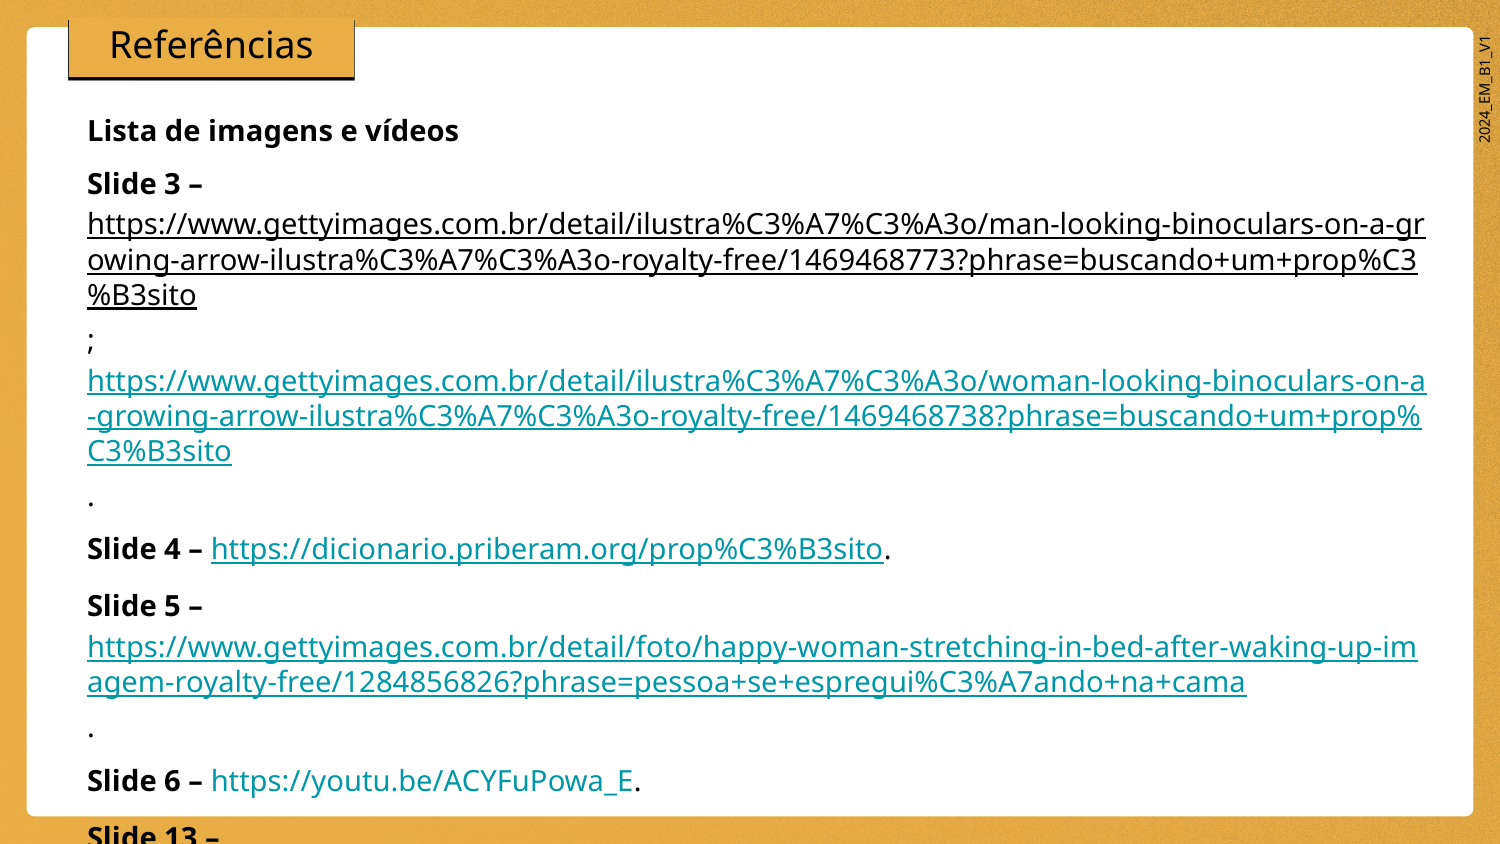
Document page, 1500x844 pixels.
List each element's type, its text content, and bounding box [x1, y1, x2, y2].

picture [0, 0, 1500, 844]
list Lista de imagens e vídeos Slide 3 – https://www.gettyimages.com.br/detail/ilustra%C3%A7%C3%A3o/man-looking-binoculars-on-a-growing-arrow-ilustra%C3%A7%C3%A3o-royalty-free/1469468773?phrase=buscando+um+prop%C3%B3sito; https://www.gettyimages.com.br/detail/ilustra%C3%A7%C3%A3o/woman-looking-binoculars-on-a-growing-arrow-ilustra%C3%A7%C3%A3o-royalty-free/1469468738?phrase=buscando+um+prop%C3%B3sito. Slide 4 – https://dicionario.priberam.org/prop%C3%B3sito. Slide 5 – https://www.gettyimages.com.br/detail/foto/happy-woman-stretching-in-bed-after-waking-up-imagem-royalty-free/1284856826?phrase=pessoa+se+espregui%C3%A7ando+na+cama. Slide 6 – https://youtu.be/ACYFuPowa_E. Slide 13 – https://www.gettyimages.com.br/detail/foto/target-concept-with-magnifying-glass-on-blue-imagem-royalty-free/1346120981?phrase=lupa%2Be%2Balvo. Slide 14 – https://www.gettyimages.com.br/detail/ilustra%C3%A7%C3%A3o/people-talking-at-the-table-icon-ilustra%C3%A7%C3%A3o-royalty-free/1421392775?phrase=dupla+conversando. [72, 92, 1449, 820]
